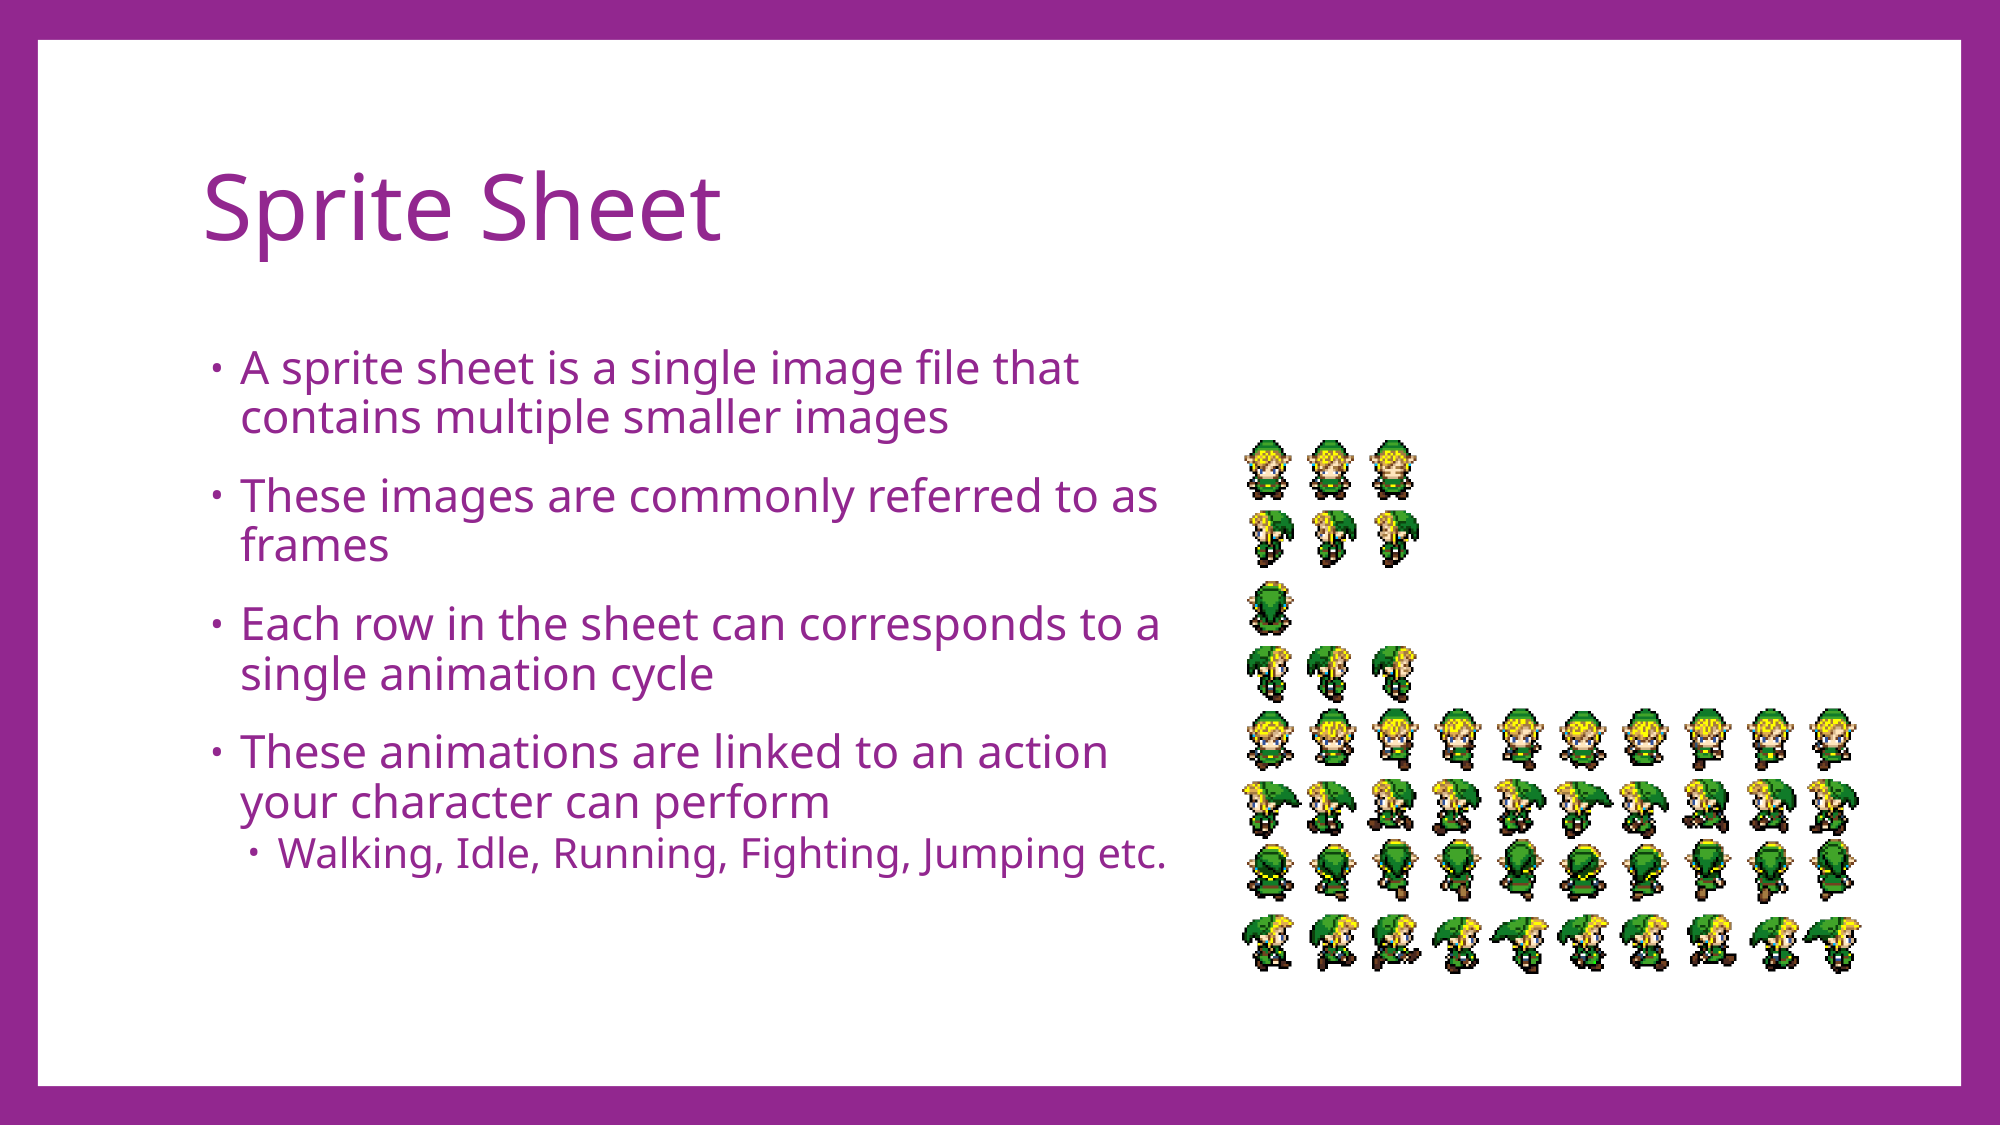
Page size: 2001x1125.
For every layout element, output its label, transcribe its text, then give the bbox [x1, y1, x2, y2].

title Sprite Sheet [187, 99, 1808, 323]
picture [1238, 432, 1865, 975]
list A sprite sheet is a single image file that contains multiple smaller images These images are commonly referred to as frames Each row in the sheet can corresponds to a single animation cycle These animations are linked to an action your character can perform Walking, Idle, Running, Fighting, Jumping etc. [187, 337, 1194, 1000]
